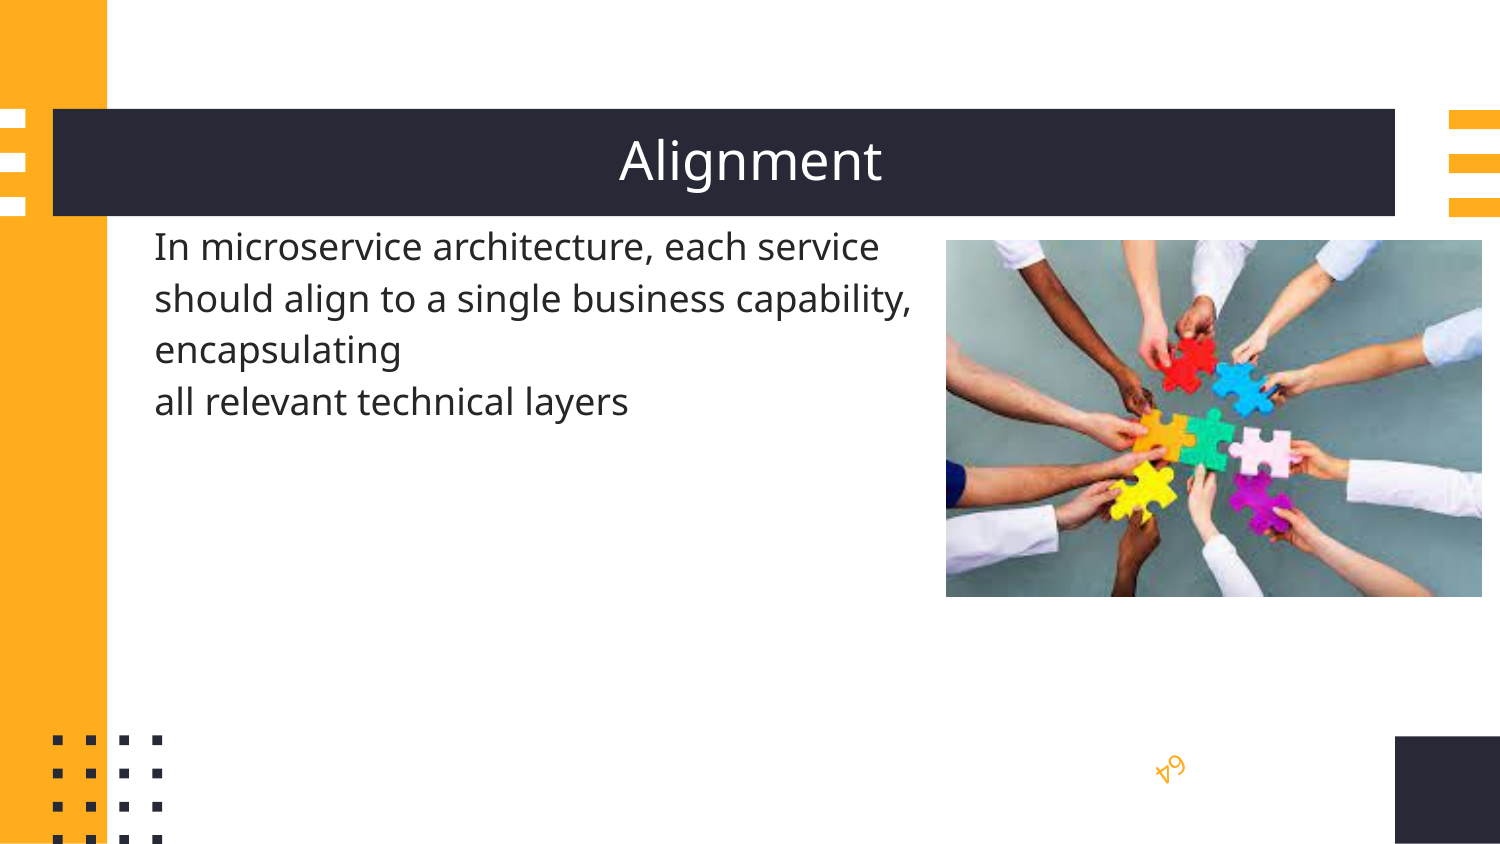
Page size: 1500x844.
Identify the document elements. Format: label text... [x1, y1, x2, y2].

picture [946, 239, 1482, 597]
list In microservice architecture, each service should align to a single business capability, encapsulating all relevant technical layers [137, 216, 947, 711]
title Alignment [108, 108, 1396, 217]
slide_number 64 [1095, 694, 1246, 844]
